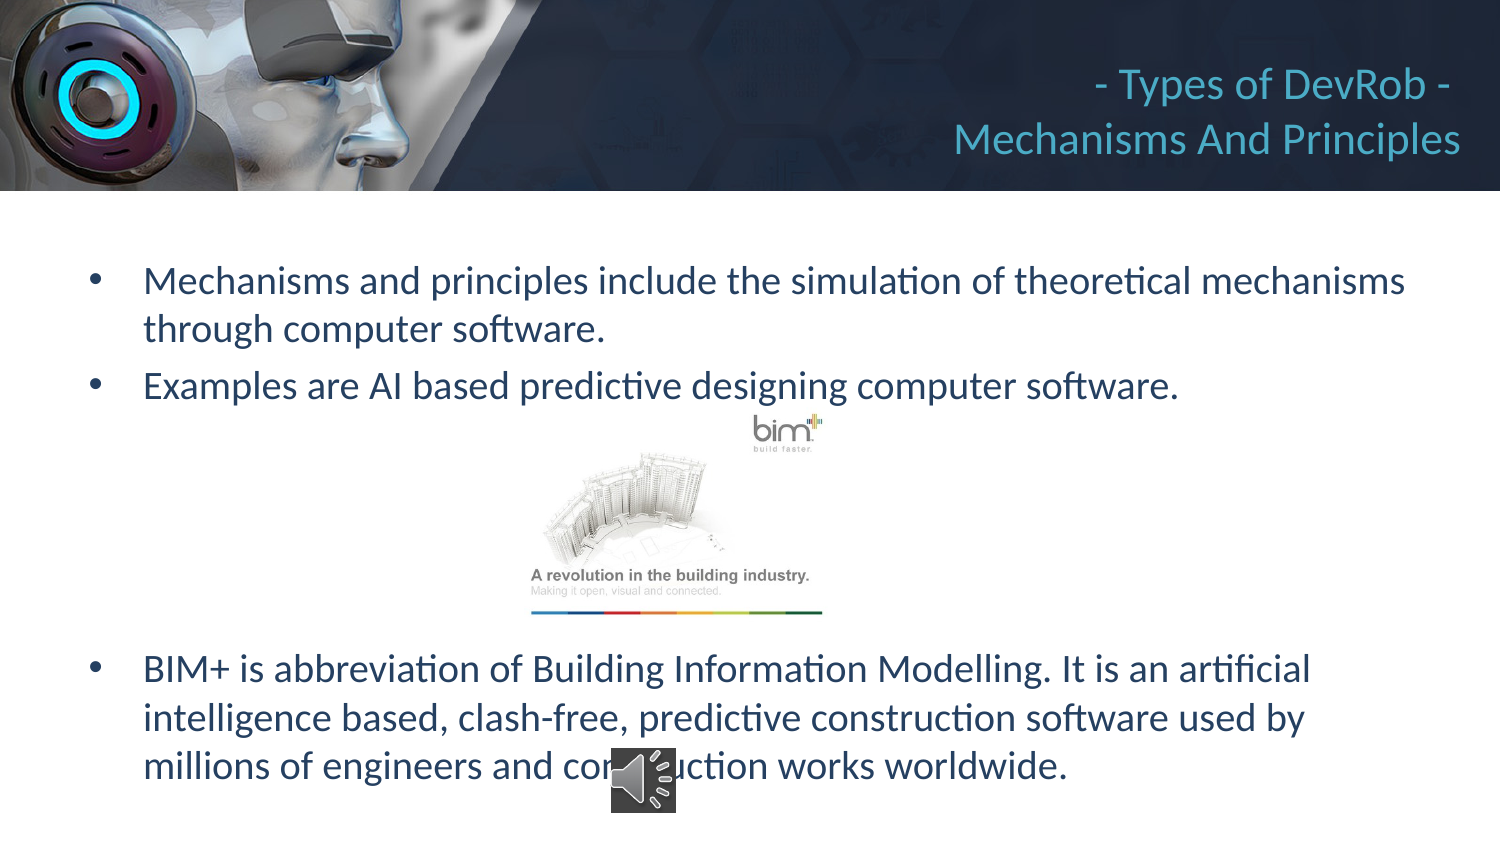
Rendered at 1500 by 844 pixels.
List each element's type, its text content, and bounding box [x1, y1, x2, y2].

list Mechanisms and principles include the simulation of theoretical mechanisms through computer software. Examples are AI based predictive designing computer software. BIM+ is abbreviation of Building Information Modelling. It is an artificial intelligence based, clash-free, predictive construction software used by millions of engineers and construction works worldwide. [73, 246, 1427, 798]
title - Types of DevRob - Mechanisms And Principles [123, 46, 1477, 172]
picture [0, 0, 1500, 844]
